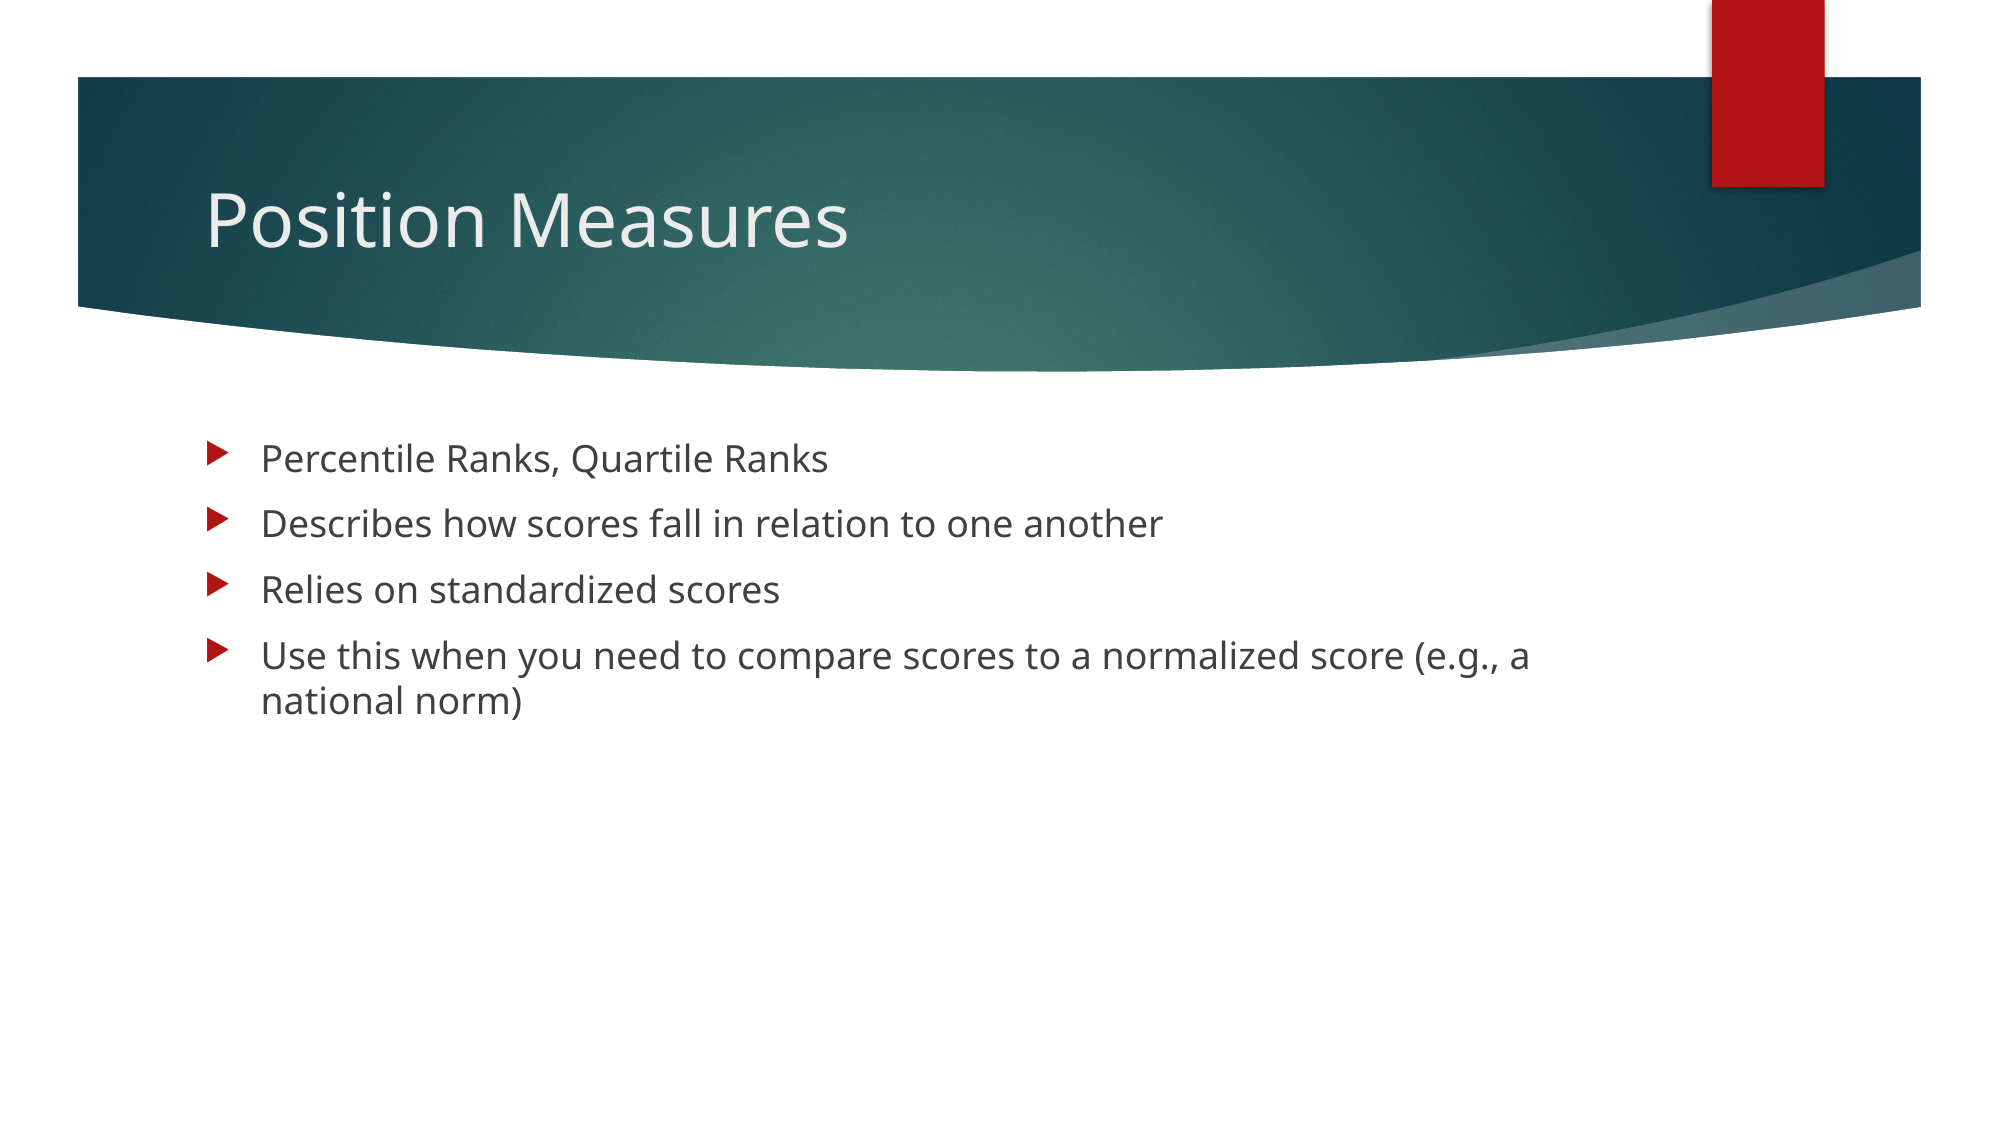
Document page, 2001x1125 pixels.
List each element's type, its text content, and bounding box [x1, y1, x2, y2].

title Position Measures [189, 159, 1638, 276]
list Percentile Ranks, Quartile Ranks Describes how scores fall in relation to one another Relies on standardized scores Use this when you need to compare scores to a normalized score (e.g., a national norm) [189, 427, 1638, 988]
